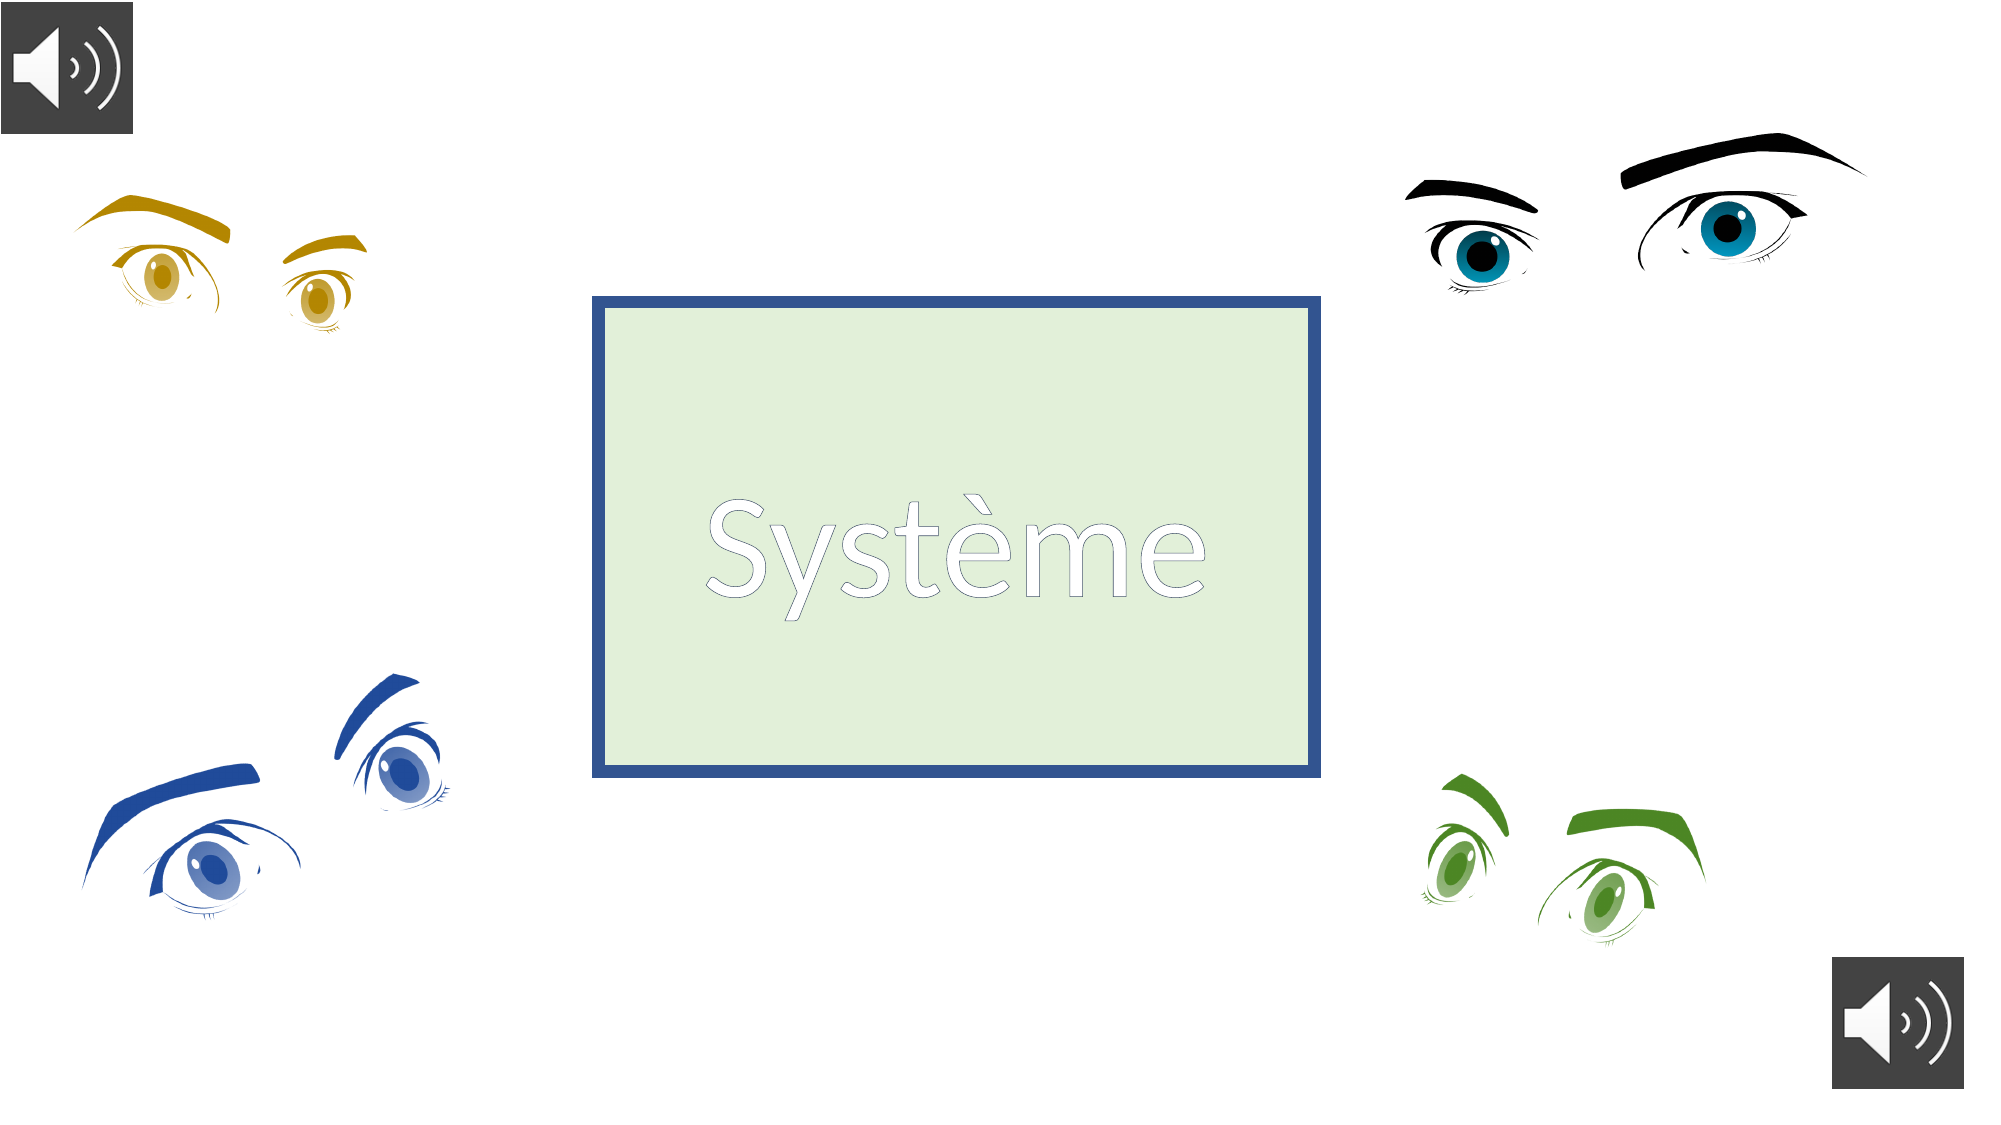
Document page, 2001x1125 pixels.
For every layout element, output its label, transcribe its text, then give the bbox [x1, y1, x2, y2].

text_box Système [597, 301, 1315, 773]
picture [1405, 98, 1868, 330]
picture [1421, 729, 1701, 999]
picture [69, 676, 466, 945]
picture [1831, 956, 1965, 1090]
picture [0, 1, 134, 135]
picture [73, 165, 367, 364]
